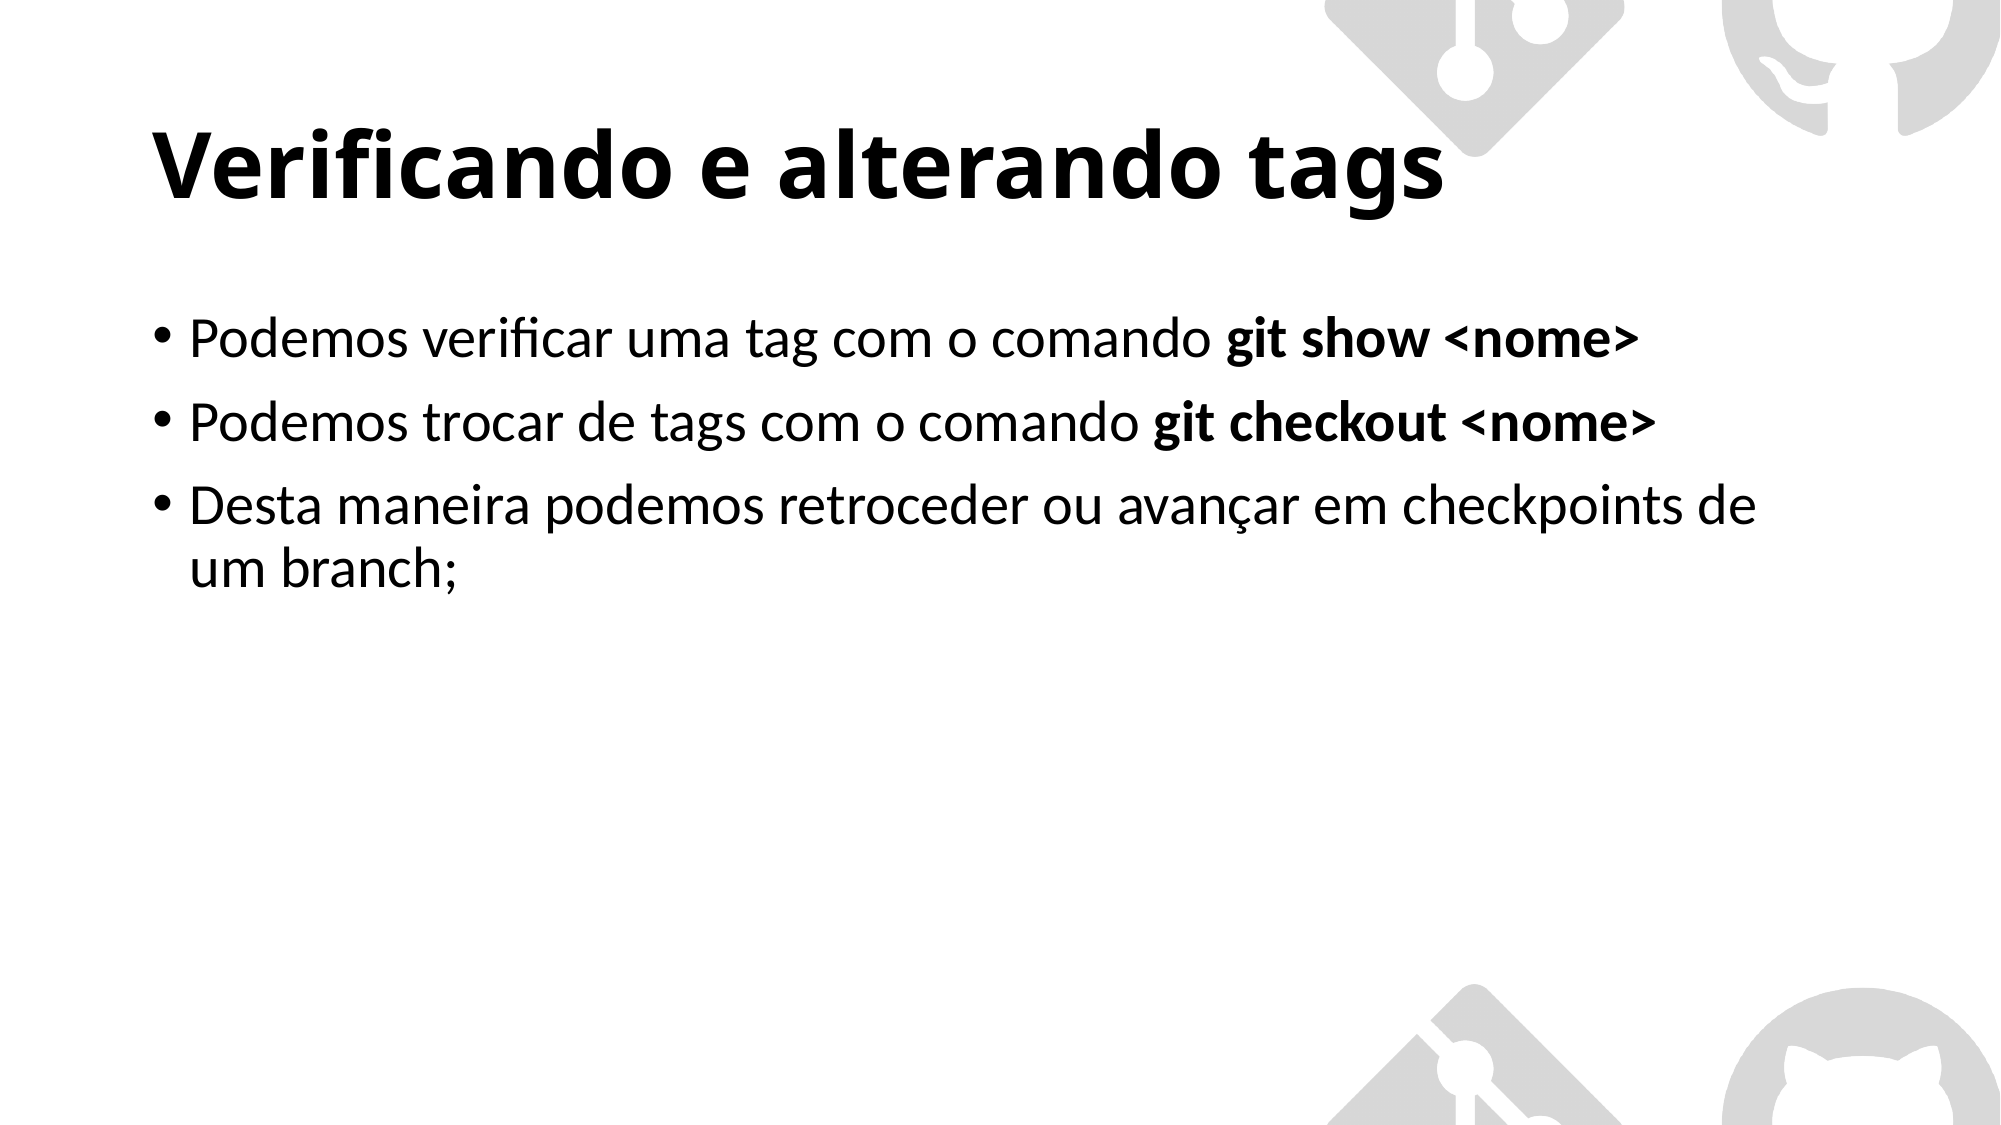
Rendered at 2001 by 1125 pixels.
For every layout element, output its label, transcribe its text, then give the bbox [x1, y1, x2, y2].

title Verificando e alterando tags [137, 59, 1863, 278]
list Podemos verificar uma tag com o comando git show <nome> Podemos trocar de tags com o comando git checkout <nome> Desta maneira podemos retroceder ou avançar em checkpoints de um branch; [137, 299, 1863, 1014]
